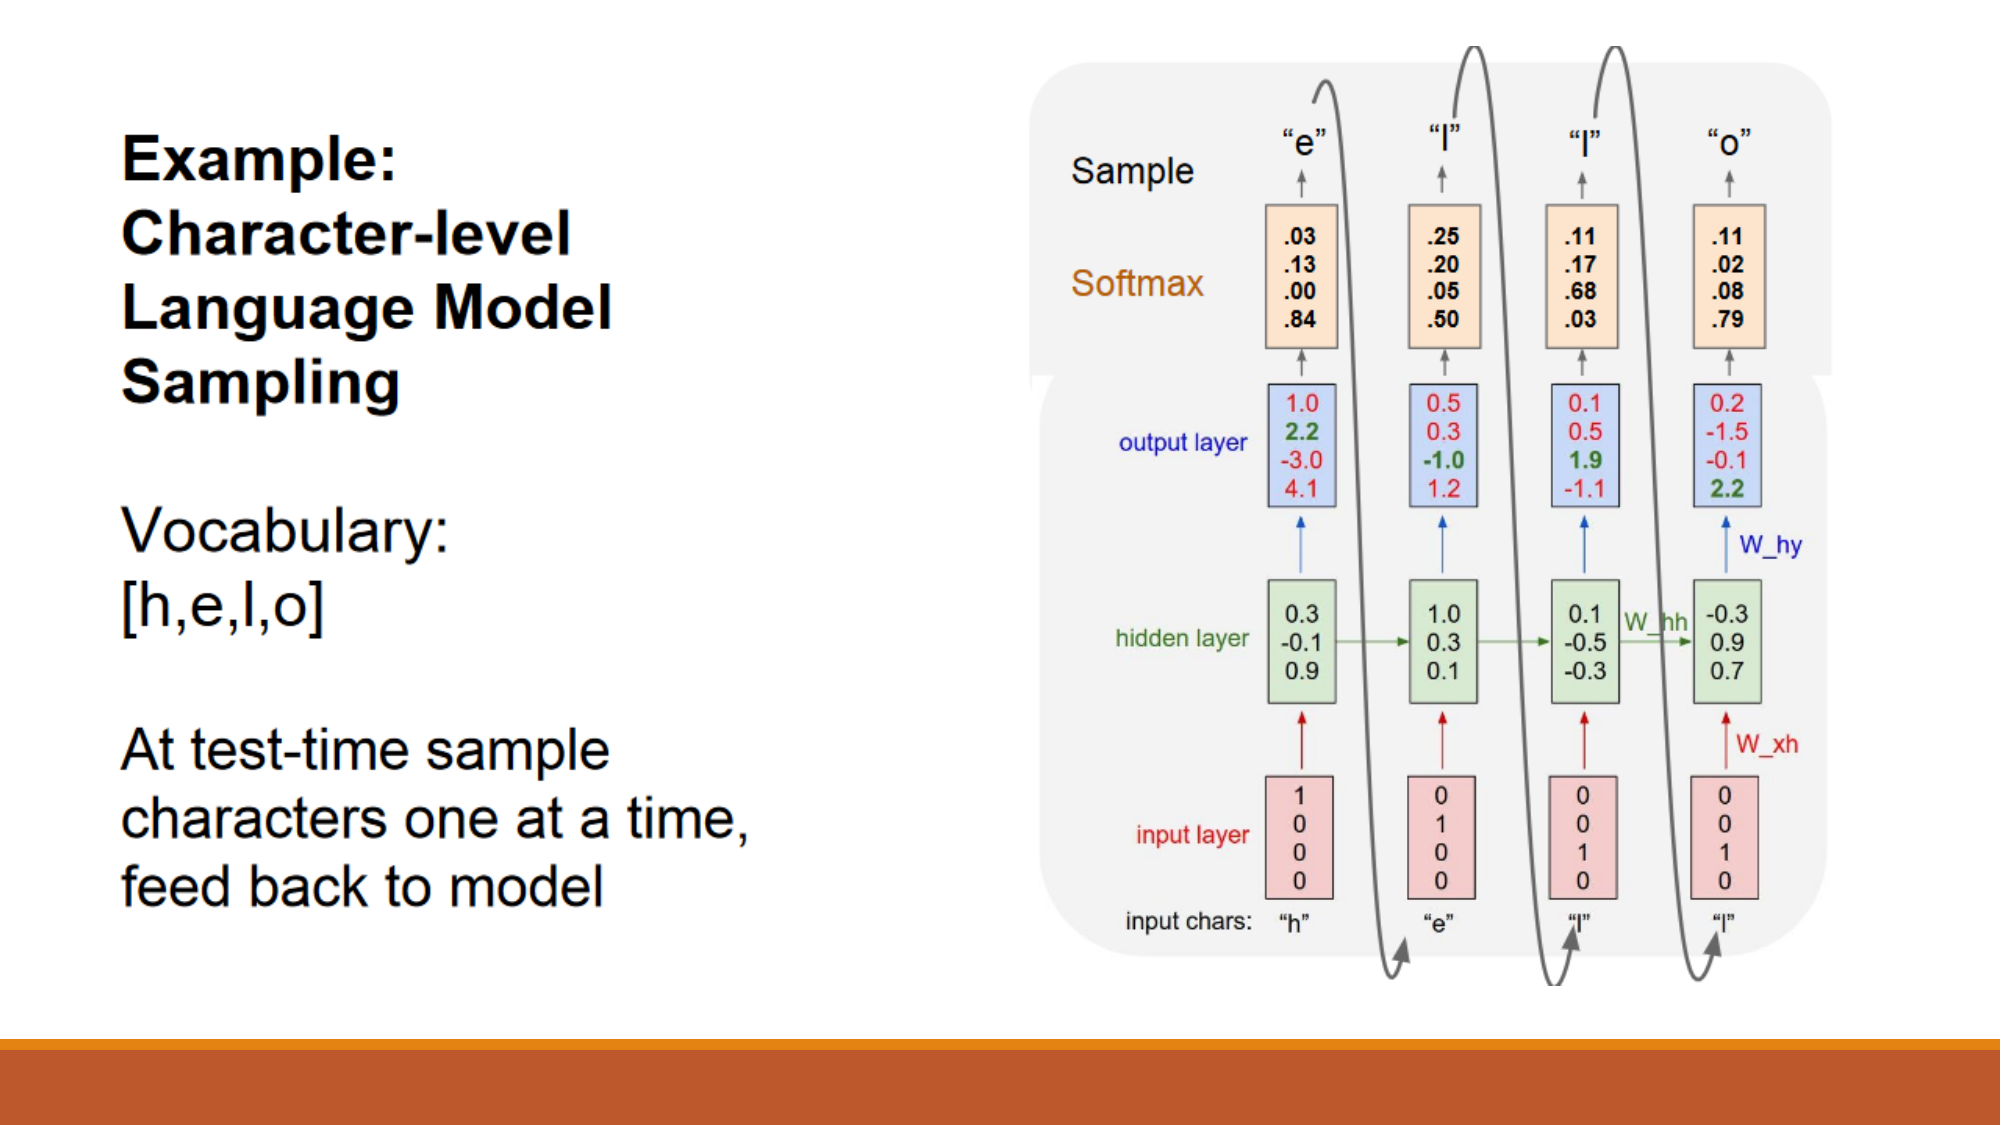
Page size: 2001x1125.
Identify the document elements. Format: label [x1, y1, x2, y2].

picture [109, 46, 1901, 987]
